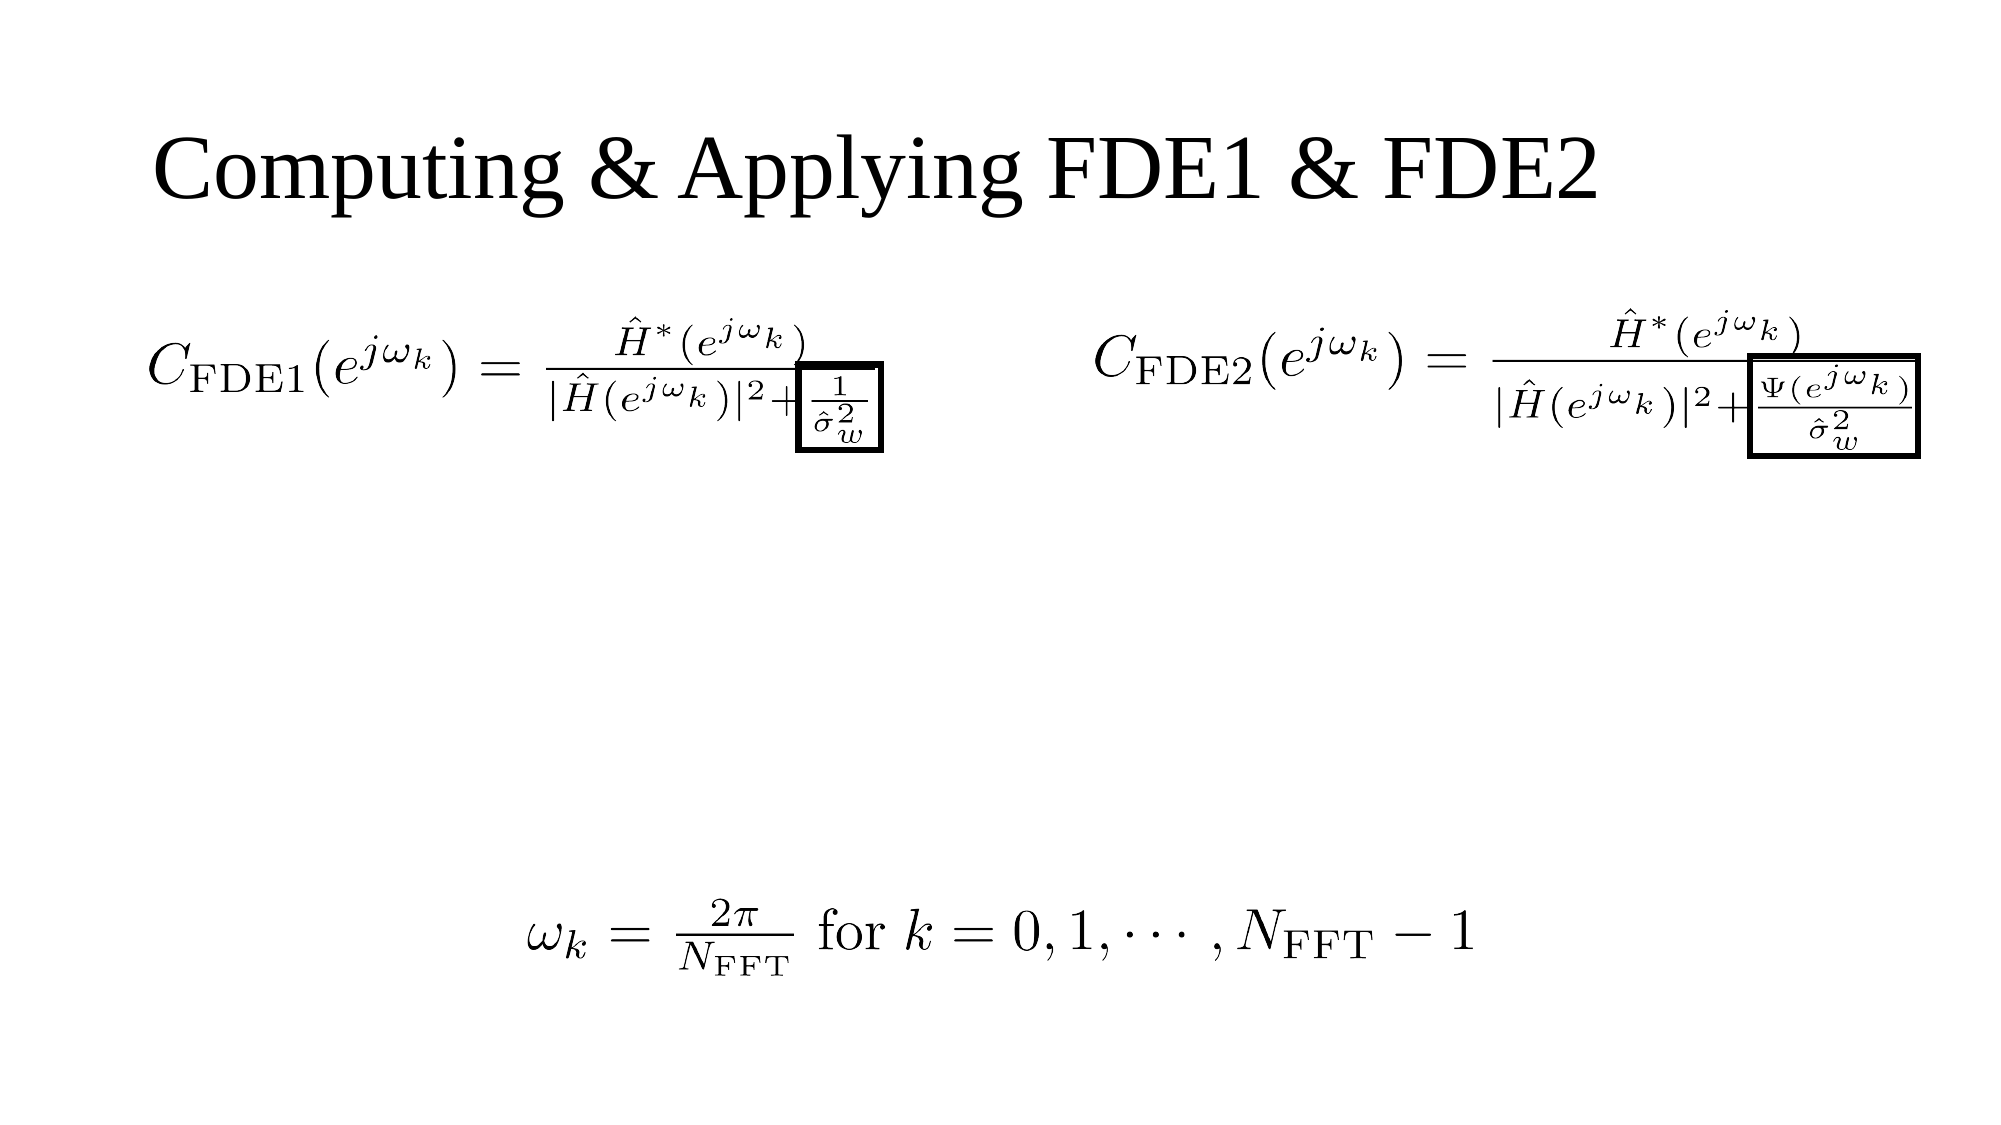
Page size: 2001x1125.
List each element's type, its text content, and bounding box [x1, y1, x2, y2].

picture [526, 898, 1473, 976]
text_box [148, 308, 1919, 450]
text_box [1749, 450, 1919, 457]
title Computing & Applying FDE1 & FDE2 [137, 59, 1863, 278]
